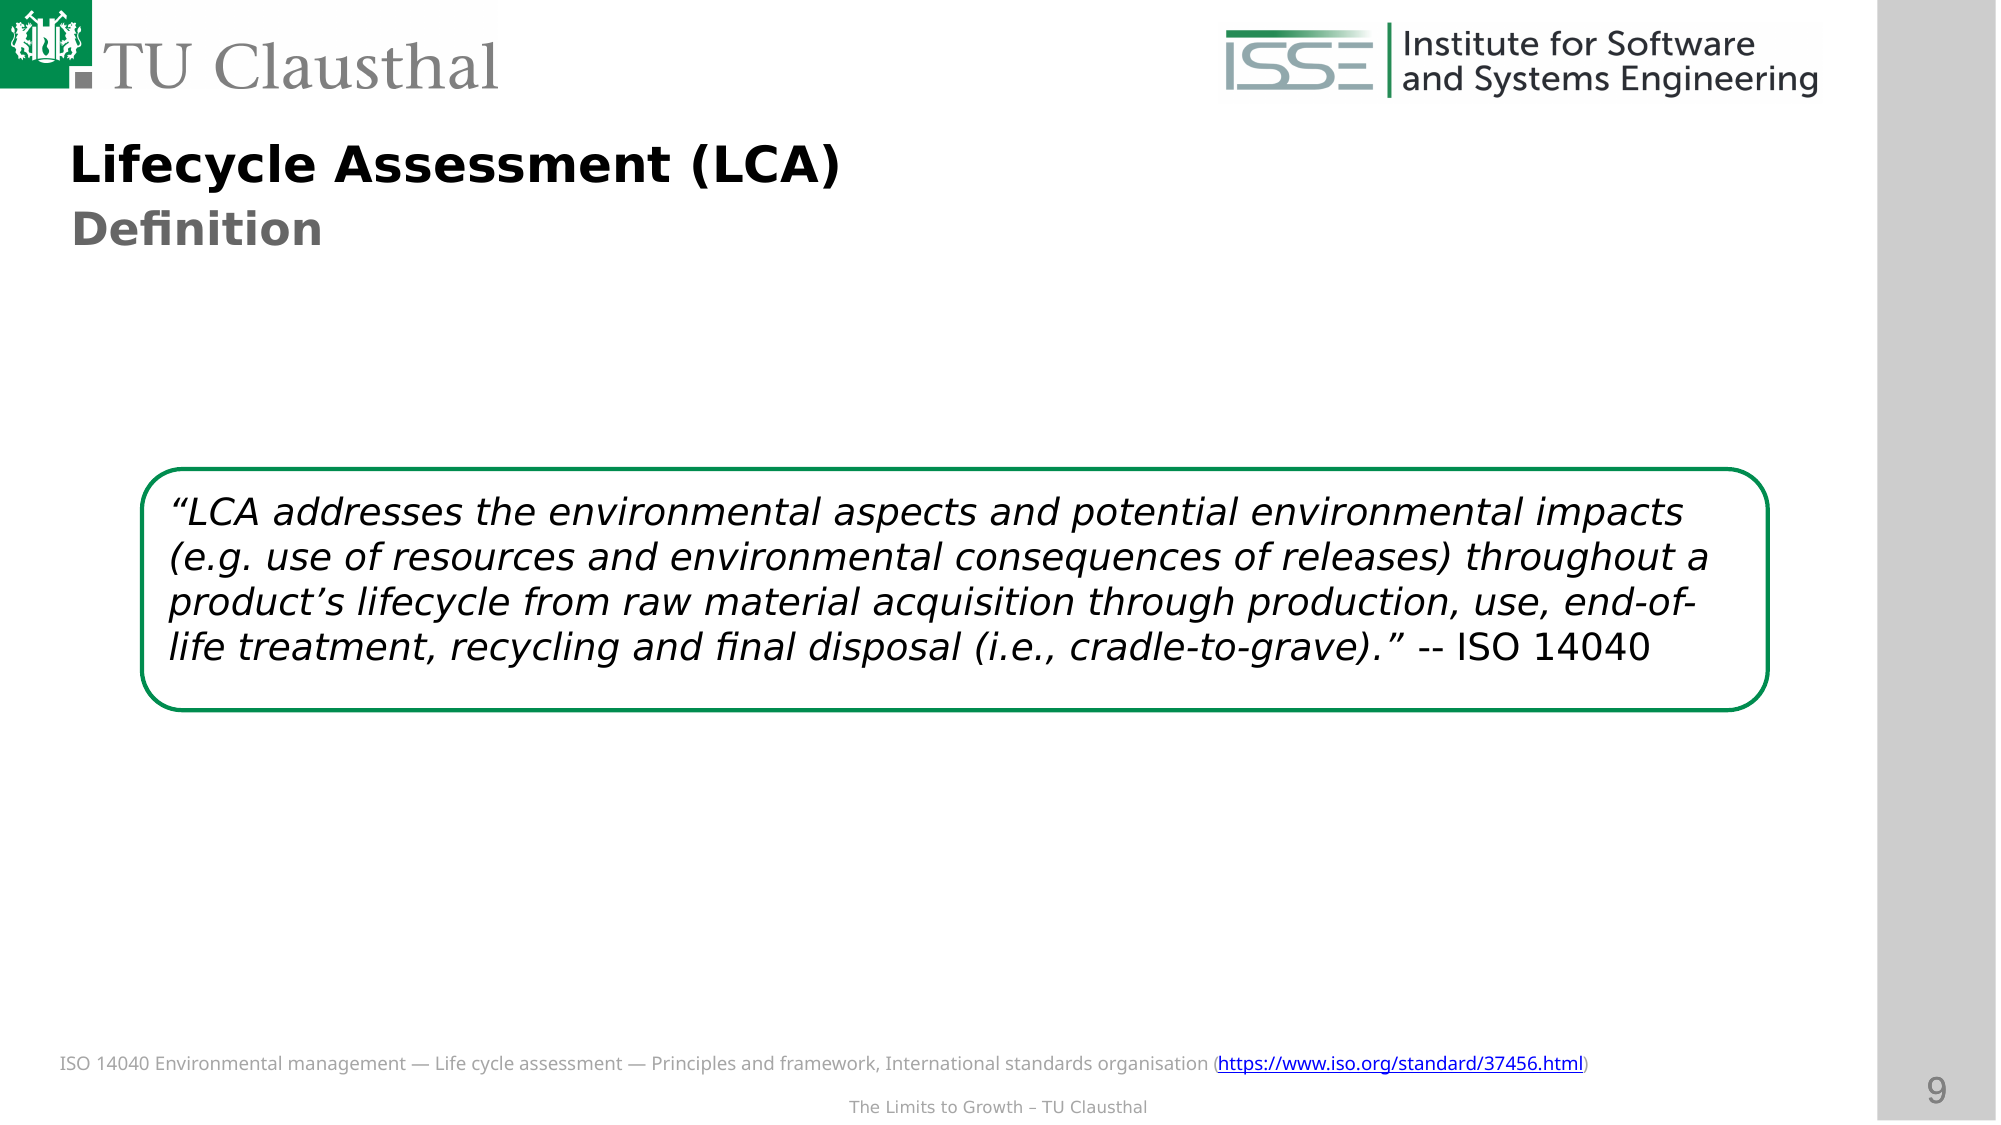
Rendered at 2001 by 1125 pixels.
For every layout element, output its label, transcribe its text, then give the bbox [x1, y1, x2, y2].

text_box Definition [70, 188, 1767, 267]
text_box Lifecycle Assessment (LCA) [54, 125, 1816, 205]
text_box “LCA addresses the environmental aspects and potential environmental impacts (e.g. use of resources and environmental consequences of releases) throughout a product’s lifecycle from raw material acquisition through production, use, end-of-life treatment, recycling and final disposal (i.e., cradle-to-grave).” -- ISO 14040 [141, 469, 1768, 711]
text_box ISO 14040 Environmental management — Life cycle assessment — Principles and framework, International standards organisation (https://www.iso.org/standard/37456.html) [44, 1043, 1836, 1085]
picture [0, 0, 498, 89]
picture [1218, 22, 1823, 104]
